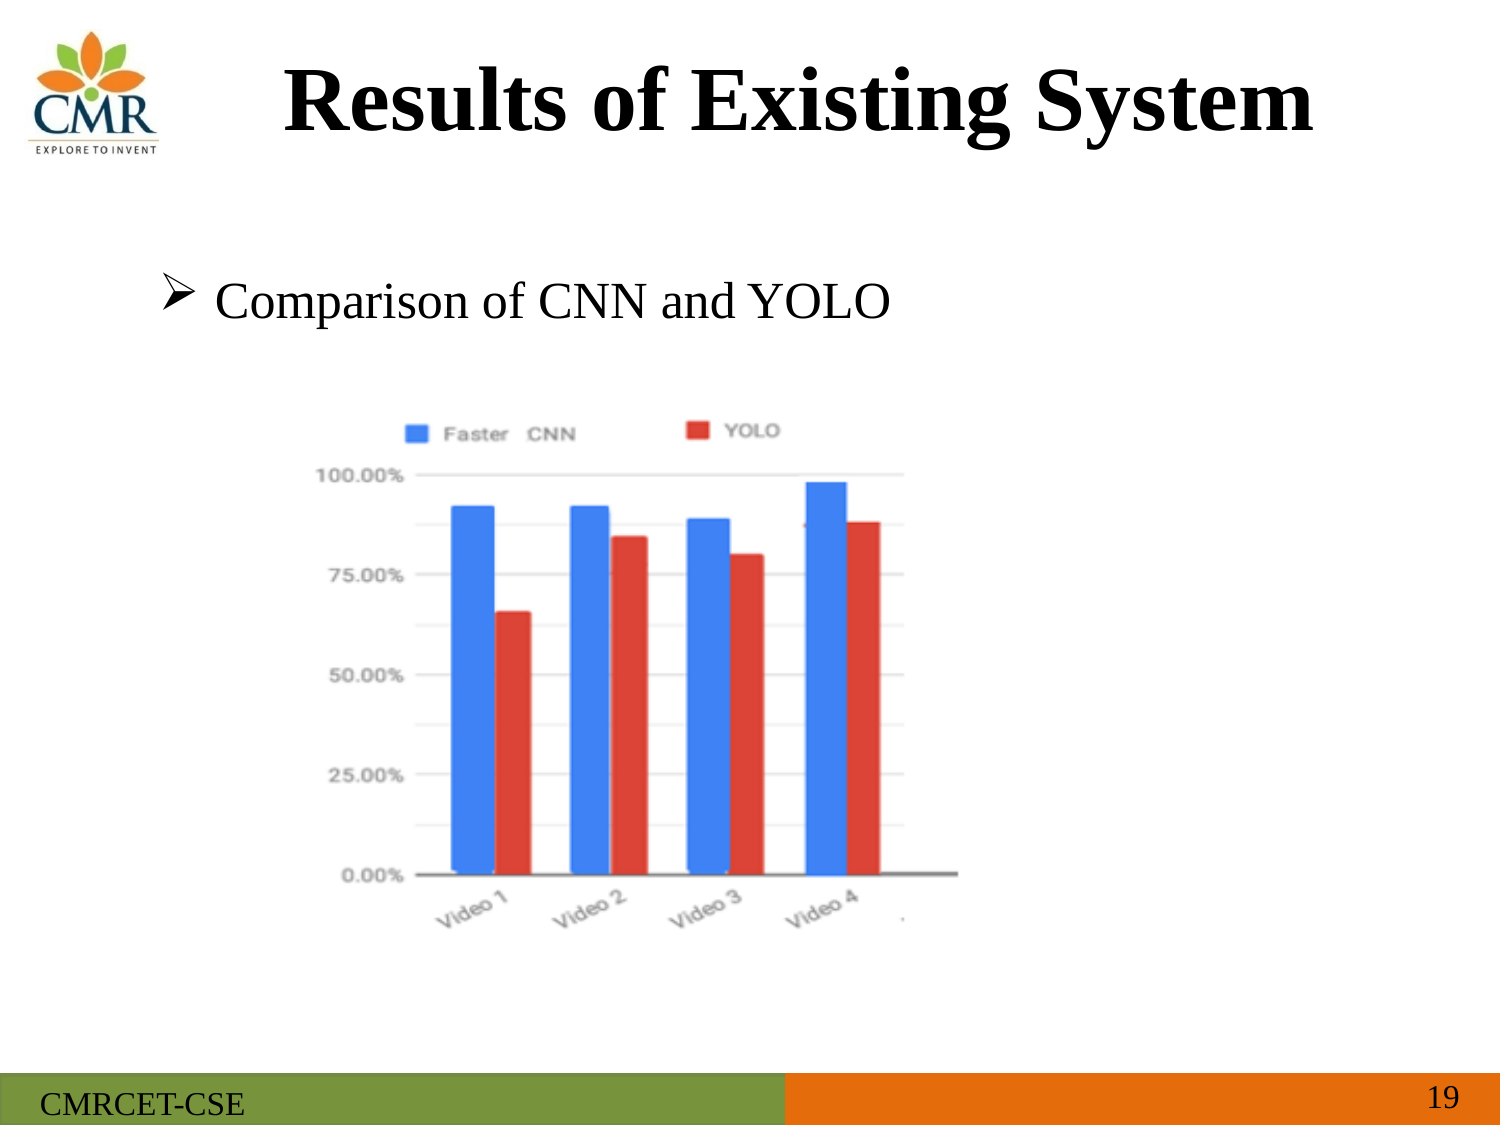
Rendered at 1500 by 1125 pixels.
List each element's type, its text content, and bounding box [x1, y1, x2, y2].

text_box Comparison of CNN and YOLO [143, 259, 1050, 337]
title Results of Existing System [125, 0, 1475, 188]
picture [24, 29, 125, 163]
list CMRCET-CSE [24, 1074, 263, 1125]
slide_number 19 [1125, 1065, 1475, 1125]
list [257, 351, 996, 955]
